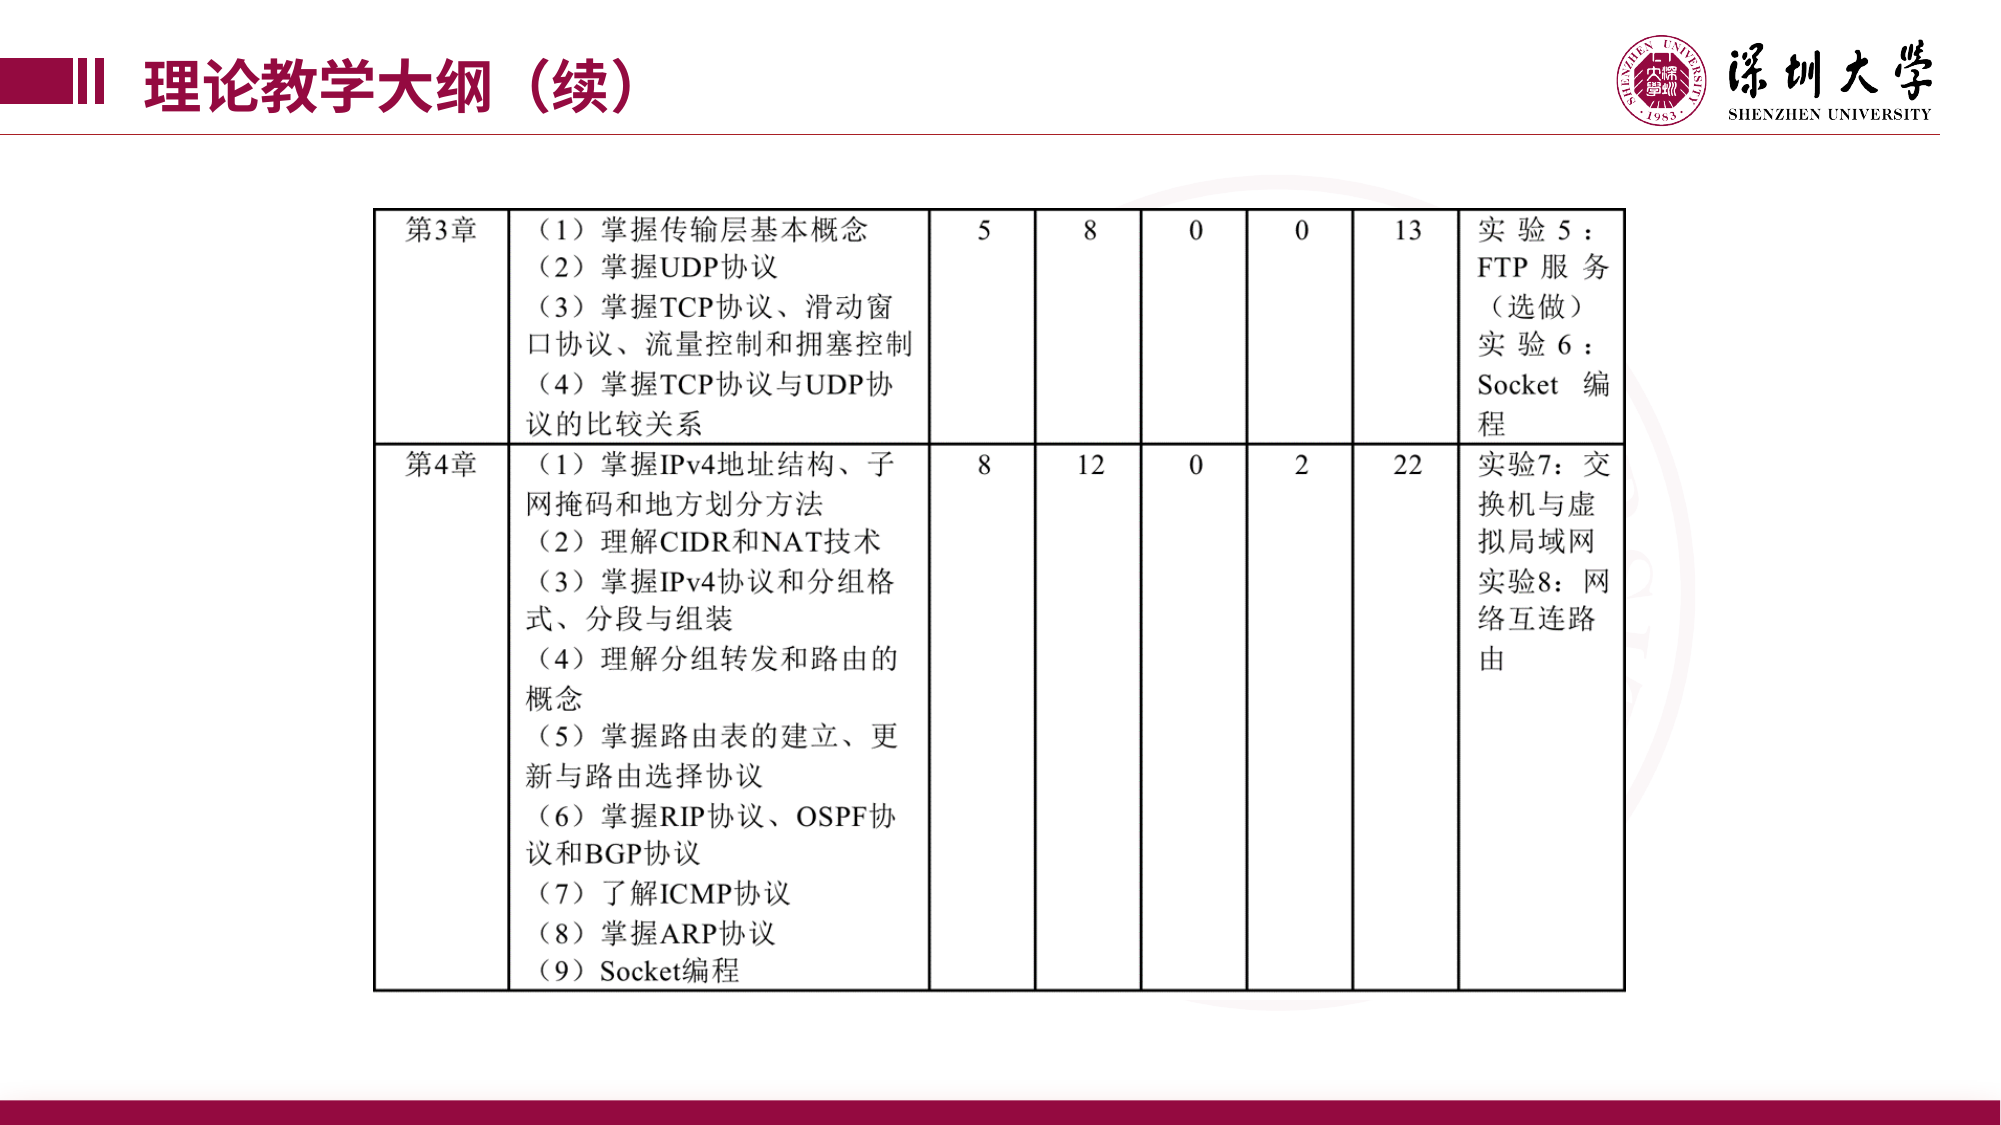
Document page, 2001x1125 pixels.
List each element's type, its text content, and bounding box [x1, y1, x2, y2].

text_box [0, 59, 103, 104]
picture [373, 0, 1973, 1055]
text_box 理论教学大纲（续） [143, 40, 669, 128]
